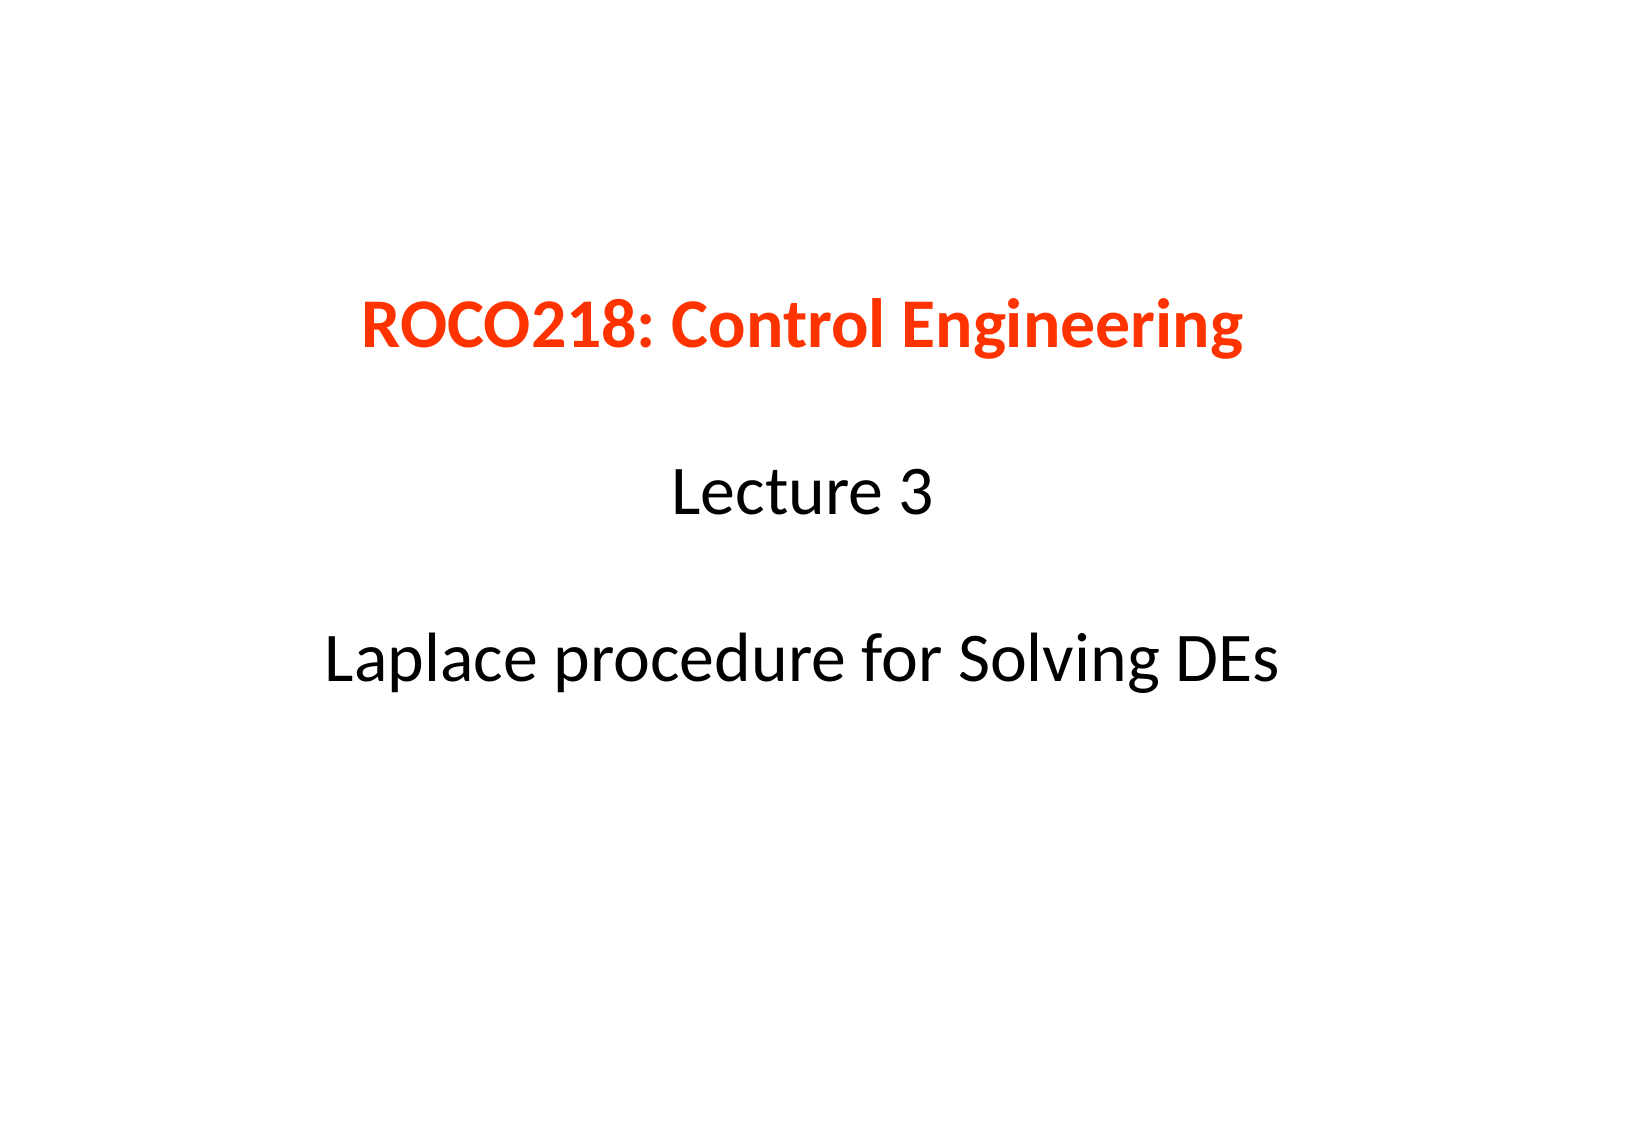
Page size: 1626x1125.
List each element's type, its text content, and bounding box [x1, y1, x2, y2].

title ROCO218: Control Engineering Lecture 3 Laplace procedure for Solving DEs [159, 268, 1447, 789]
